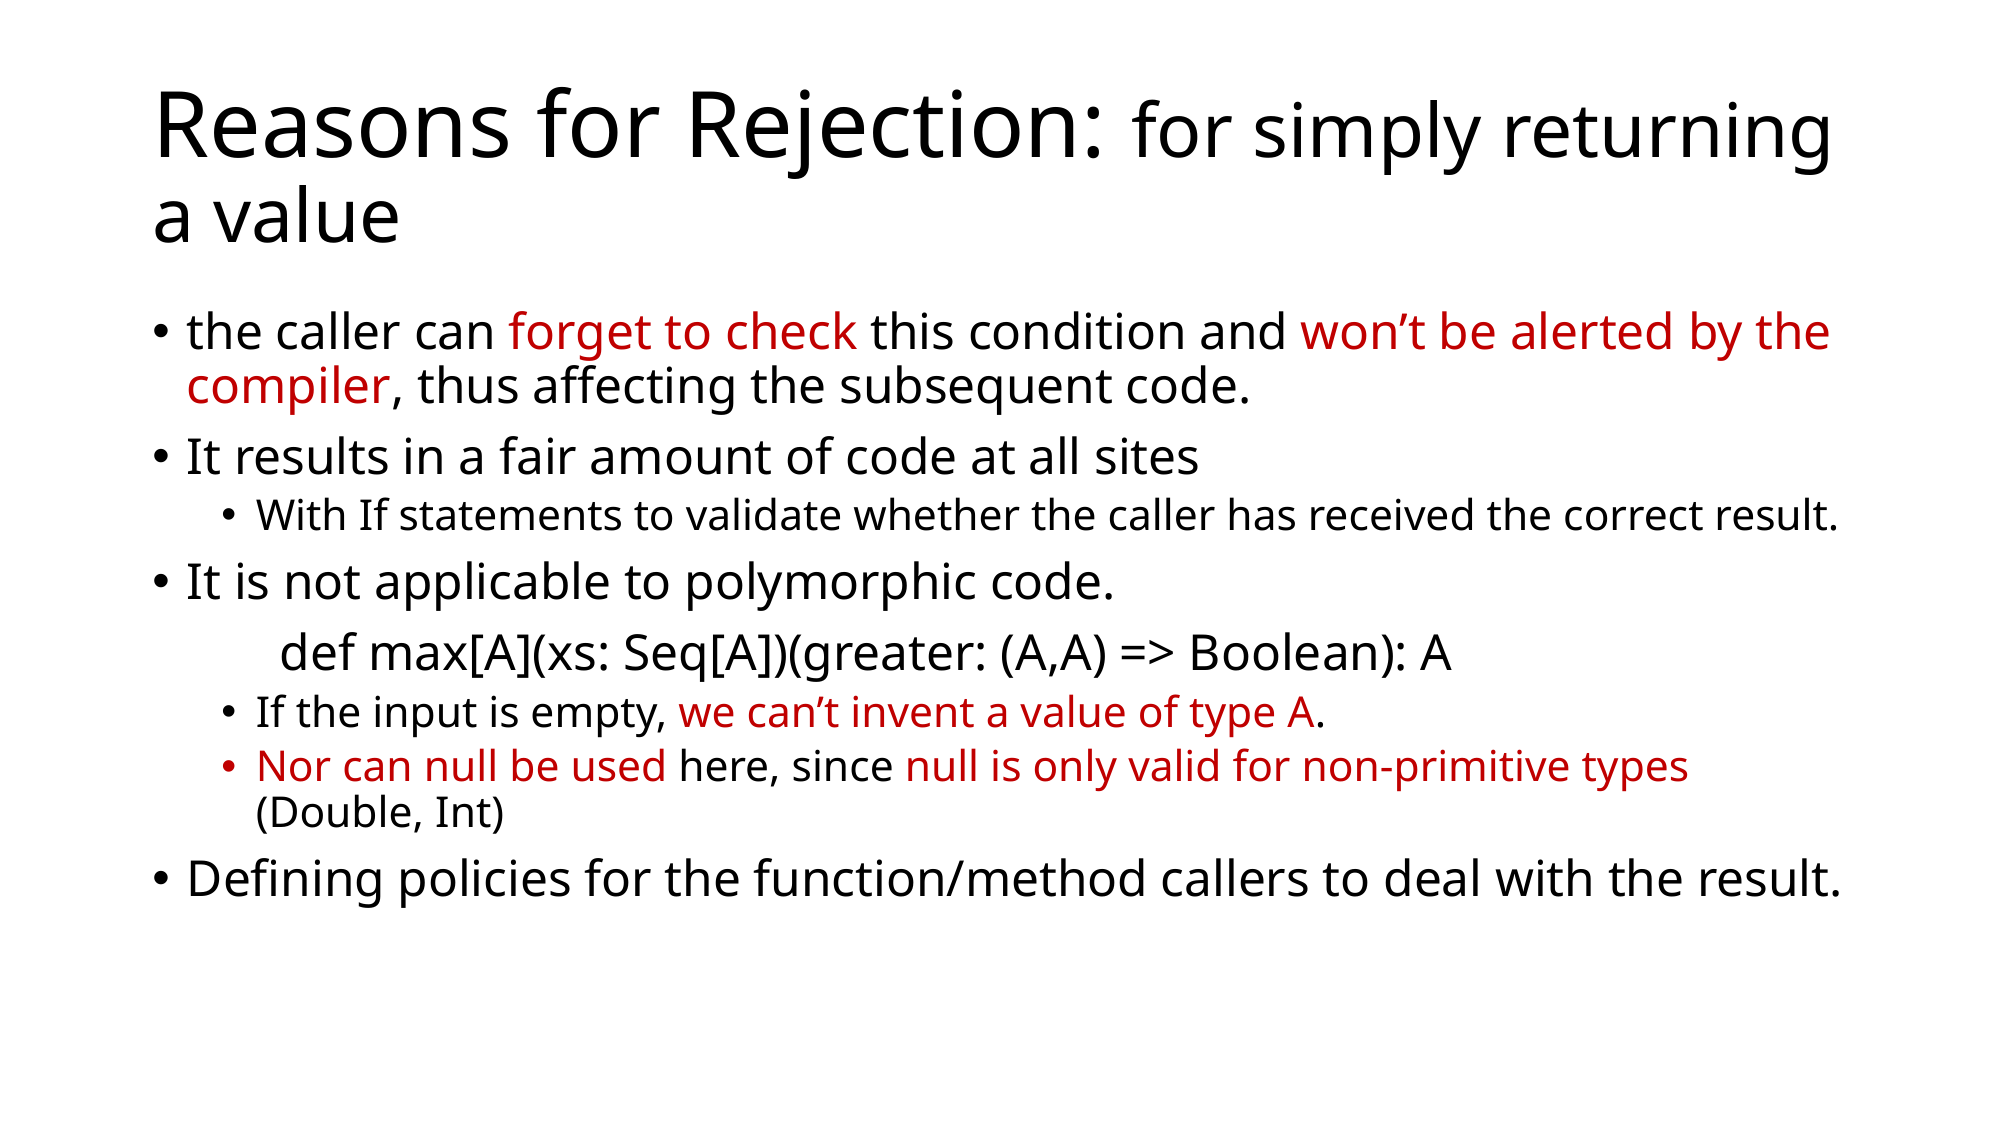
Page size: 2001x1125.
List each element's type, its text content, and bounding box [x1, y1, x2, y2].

title Reasons for Rejection: for simply returning a value [137, 59, 1863, 278]
list the caller can forget to check this condition and won’t be alerted by the compiler, thus affecting the subsequent code. It results in a fair amount of code at all sites With If statements to validate whether the caller has received the correct result. It is not applicable to polymorphic code. def max[A](xs: Seq[A])(greater: (A,A) => Boolean): A If the input is empty, we can’t invent a value of type A. Nor can null be used here, since null is only valid for non-primitive types (Double, Int) Defining policies for the function/method callers to deal with the result. [137, 299, 1863, 1014]
